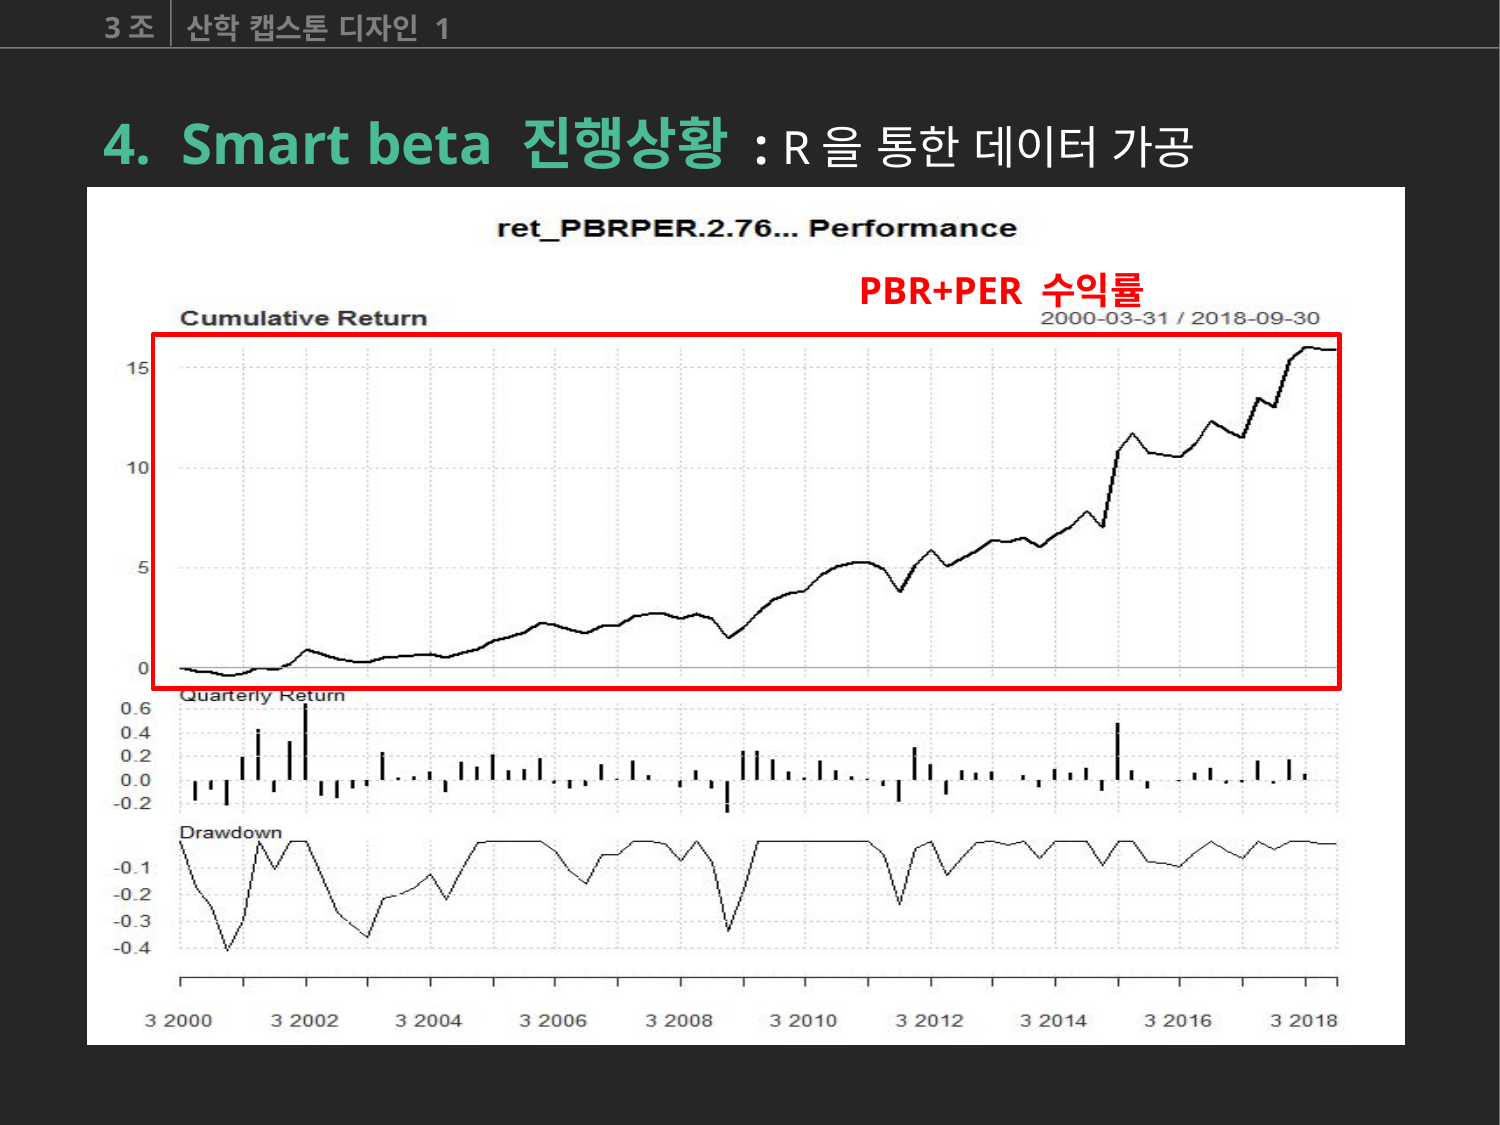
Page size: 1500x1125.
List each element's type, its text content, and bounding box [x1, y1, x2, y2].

text_box 3조 [90, 2, 172, 42]
picture [87, 186, 1405, 1046]
text_box 4. Smart beta 진행상황 : R을 통한 데이터 가공 [89, 101, 1484, 131]
text_box 산학 캡스톤 디자인 1 [172, 2, 740, 42]
